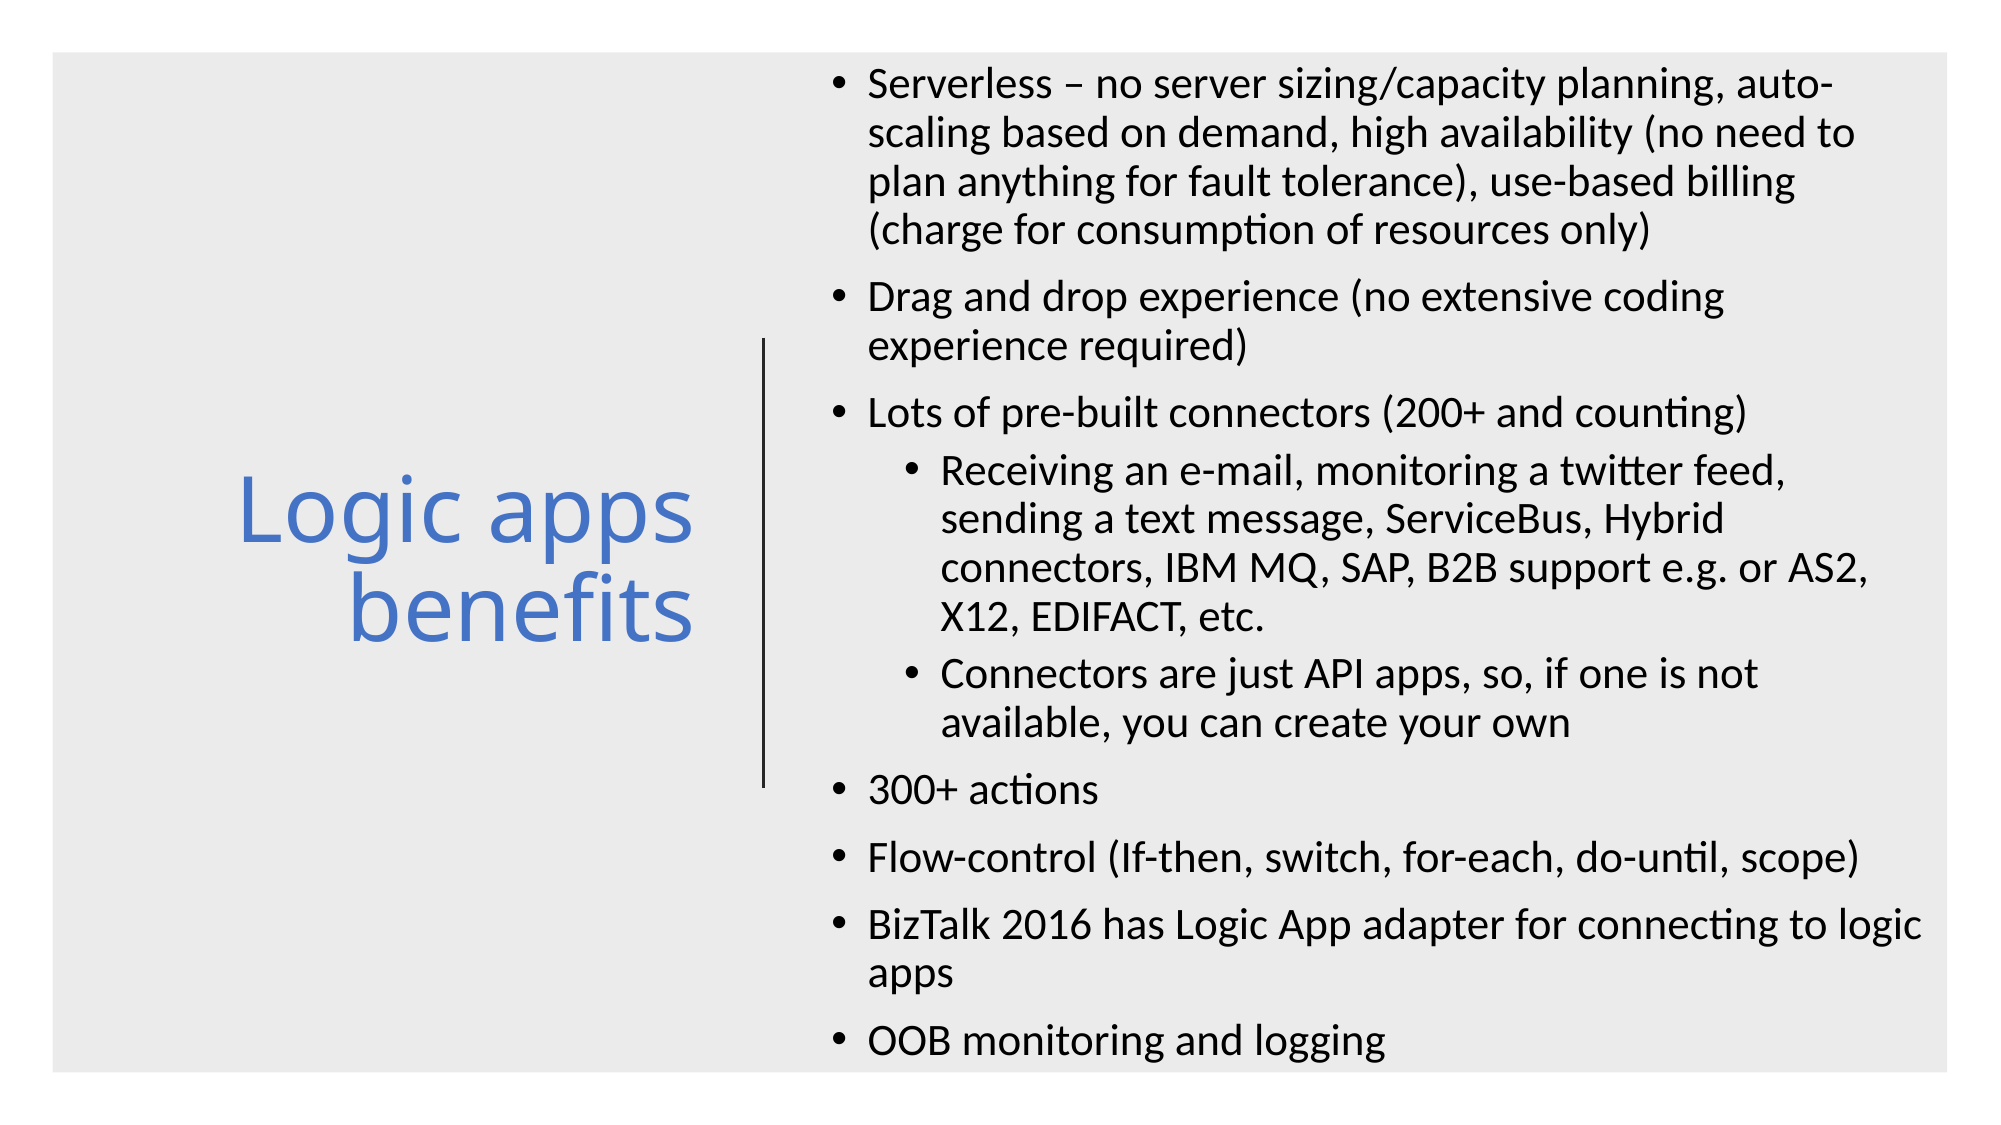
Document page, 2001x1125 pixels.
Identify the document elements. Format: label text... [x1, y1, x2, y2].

text_box [52, 51, 1948, 1073]
title Logic apps benefits [137, 158, 711, 967]
list Serverless – no server sizing/capacity planning, auto-scaling based on demand, high availability (no need to plan anything for fault tolerance), use-based billing (charge for consumption of resources only) Drag and drop experience (no extensive coding experience required) Lots of pre-built connectors (200+ and counting) Receiving an e-mail, monitoring a twitter feed, sending a text message, ServiceBus, Hybrid connectors, IBM MQ, SAP, B2B support e.g. or AS2, X12, EDIFACT, etc. Connectors are just API apps, so, if one is not available, you can create your own 300+ actions Flow-control (If-then, switch, for-each, do-until, scope) BizTalk 2016 has Logic App adapter for connecting to logic apps OOB monitoring and logging [816, 52, 1948, 1073]
